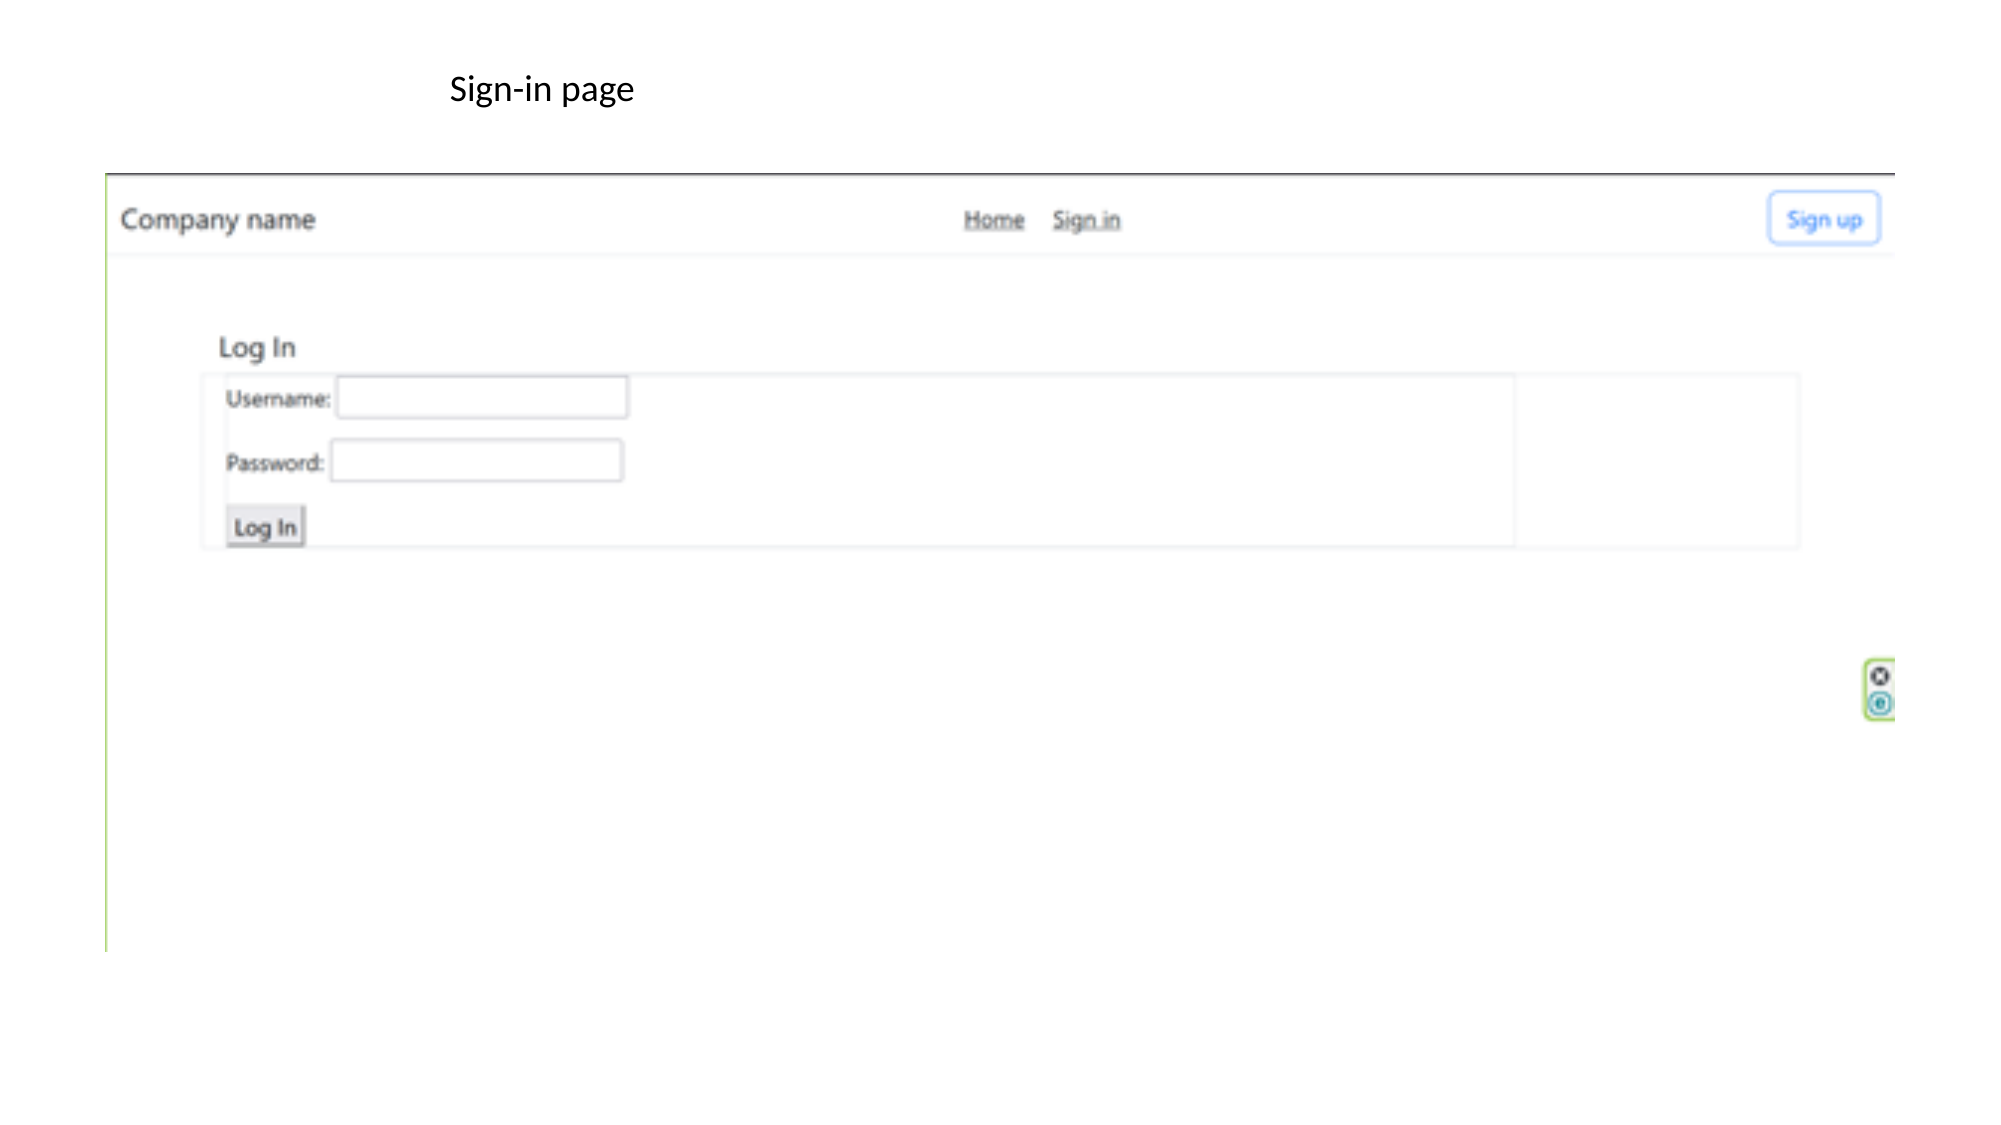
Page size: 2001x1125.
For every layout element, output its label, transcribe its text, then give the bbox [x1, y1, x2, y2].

picture [105, 173, 1895, 952]
text_box Sign-in page [434, 56, 1067, 117]
